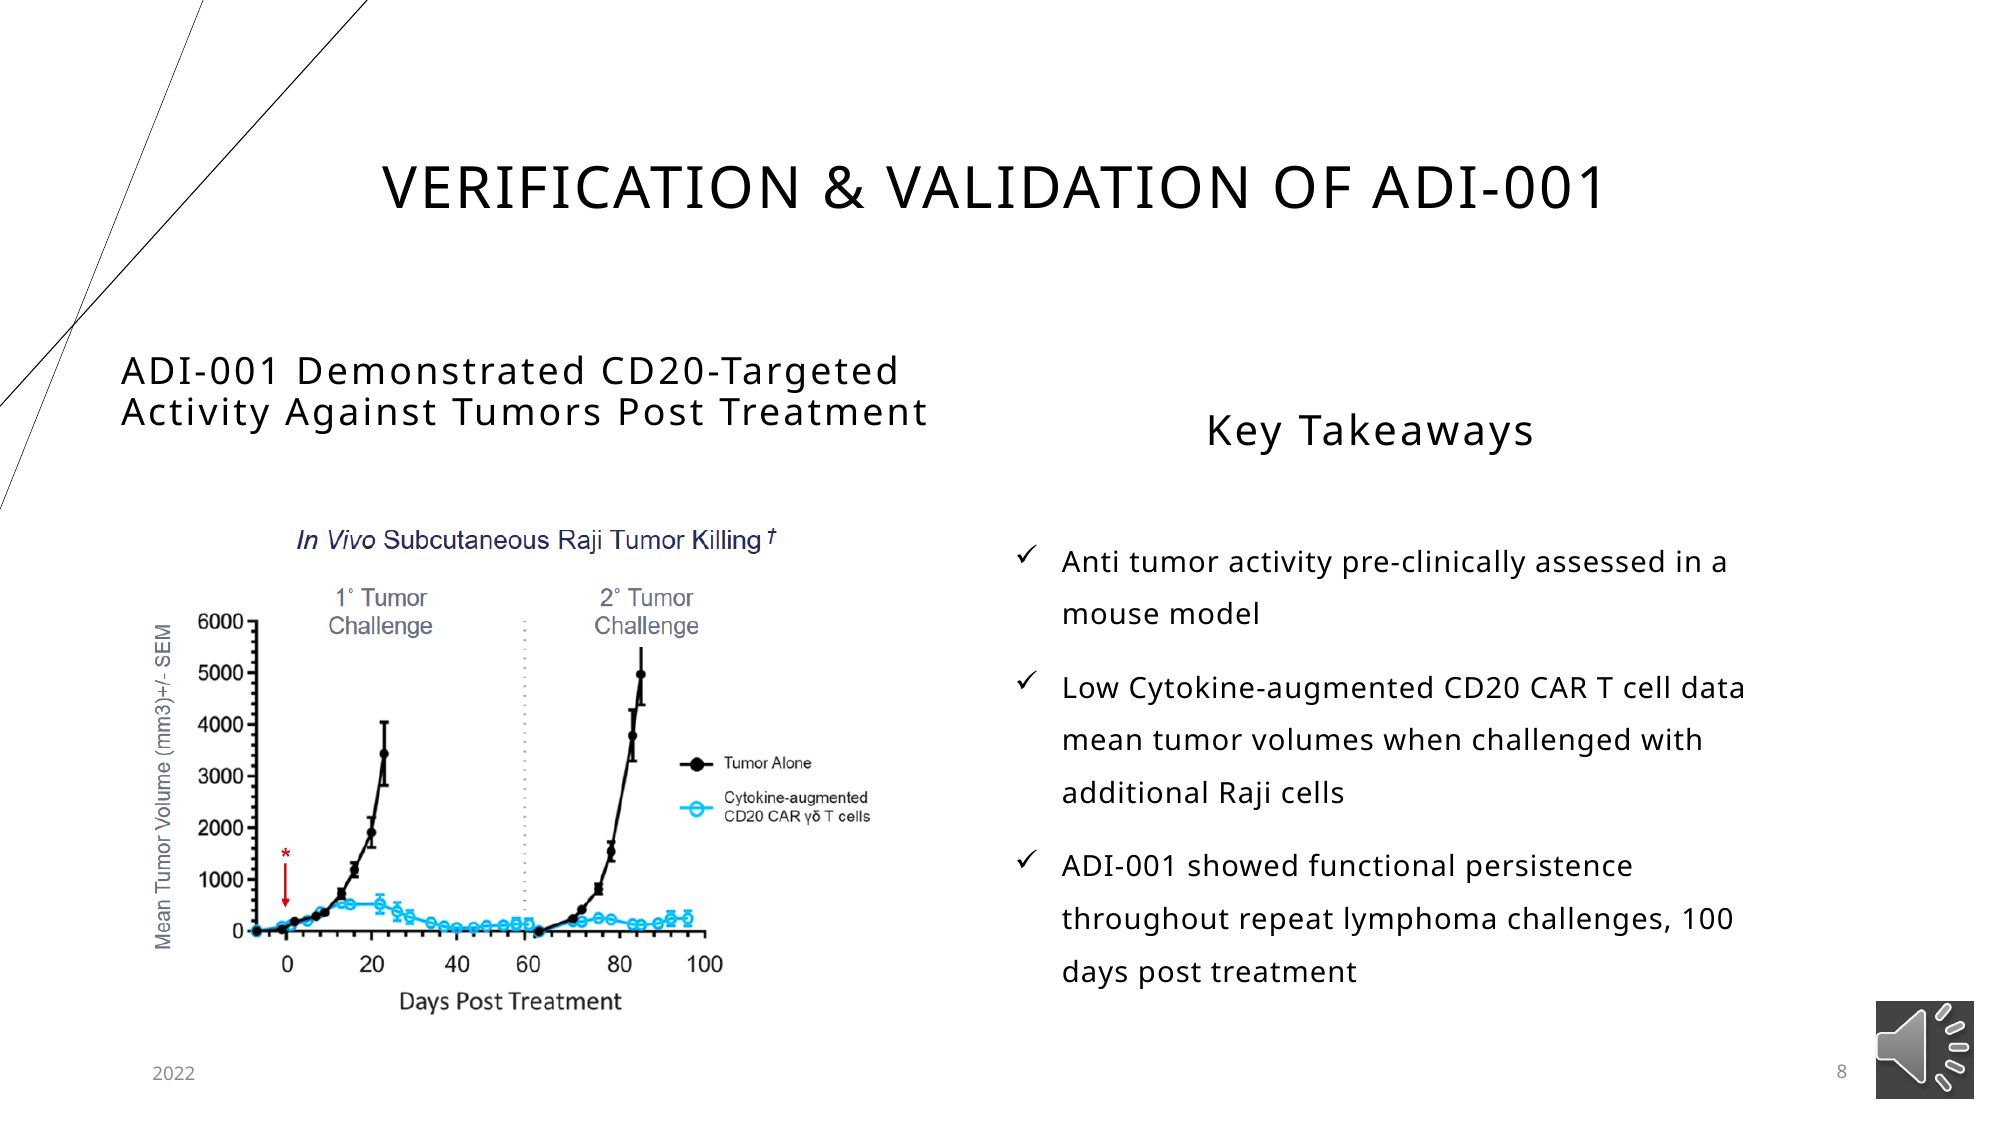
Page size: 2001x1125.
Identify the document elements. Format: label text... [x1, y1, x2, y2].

picture [1874, 999, 1975, 1100]
slide_number 2022 [137, 1042, 588, 1103]
list ADI-001 Demonstrated CD20-Targeted Activity Against Tumors Post Treatment [105, 347, 958, 507]
list Anti tumor activity pre-clinically assessed in a mouse model Low Cytokine-augmented CD20 CAR T cell data mean tumor volumes when challenged with additional Raji cells ADI-001 showed functional persistence throughout repeat lymphoma challenges, 100 days post treatment [999, 517, 1783, 998]
title Verification & Validation of ADI-001 [305, 81, 1688, 299]
picture [137, 488, 871, 1036]
list Key Takeaways [1032, 364, 1707, 463]
slide_number 8 [1412, 1042, 1863, 1103]
